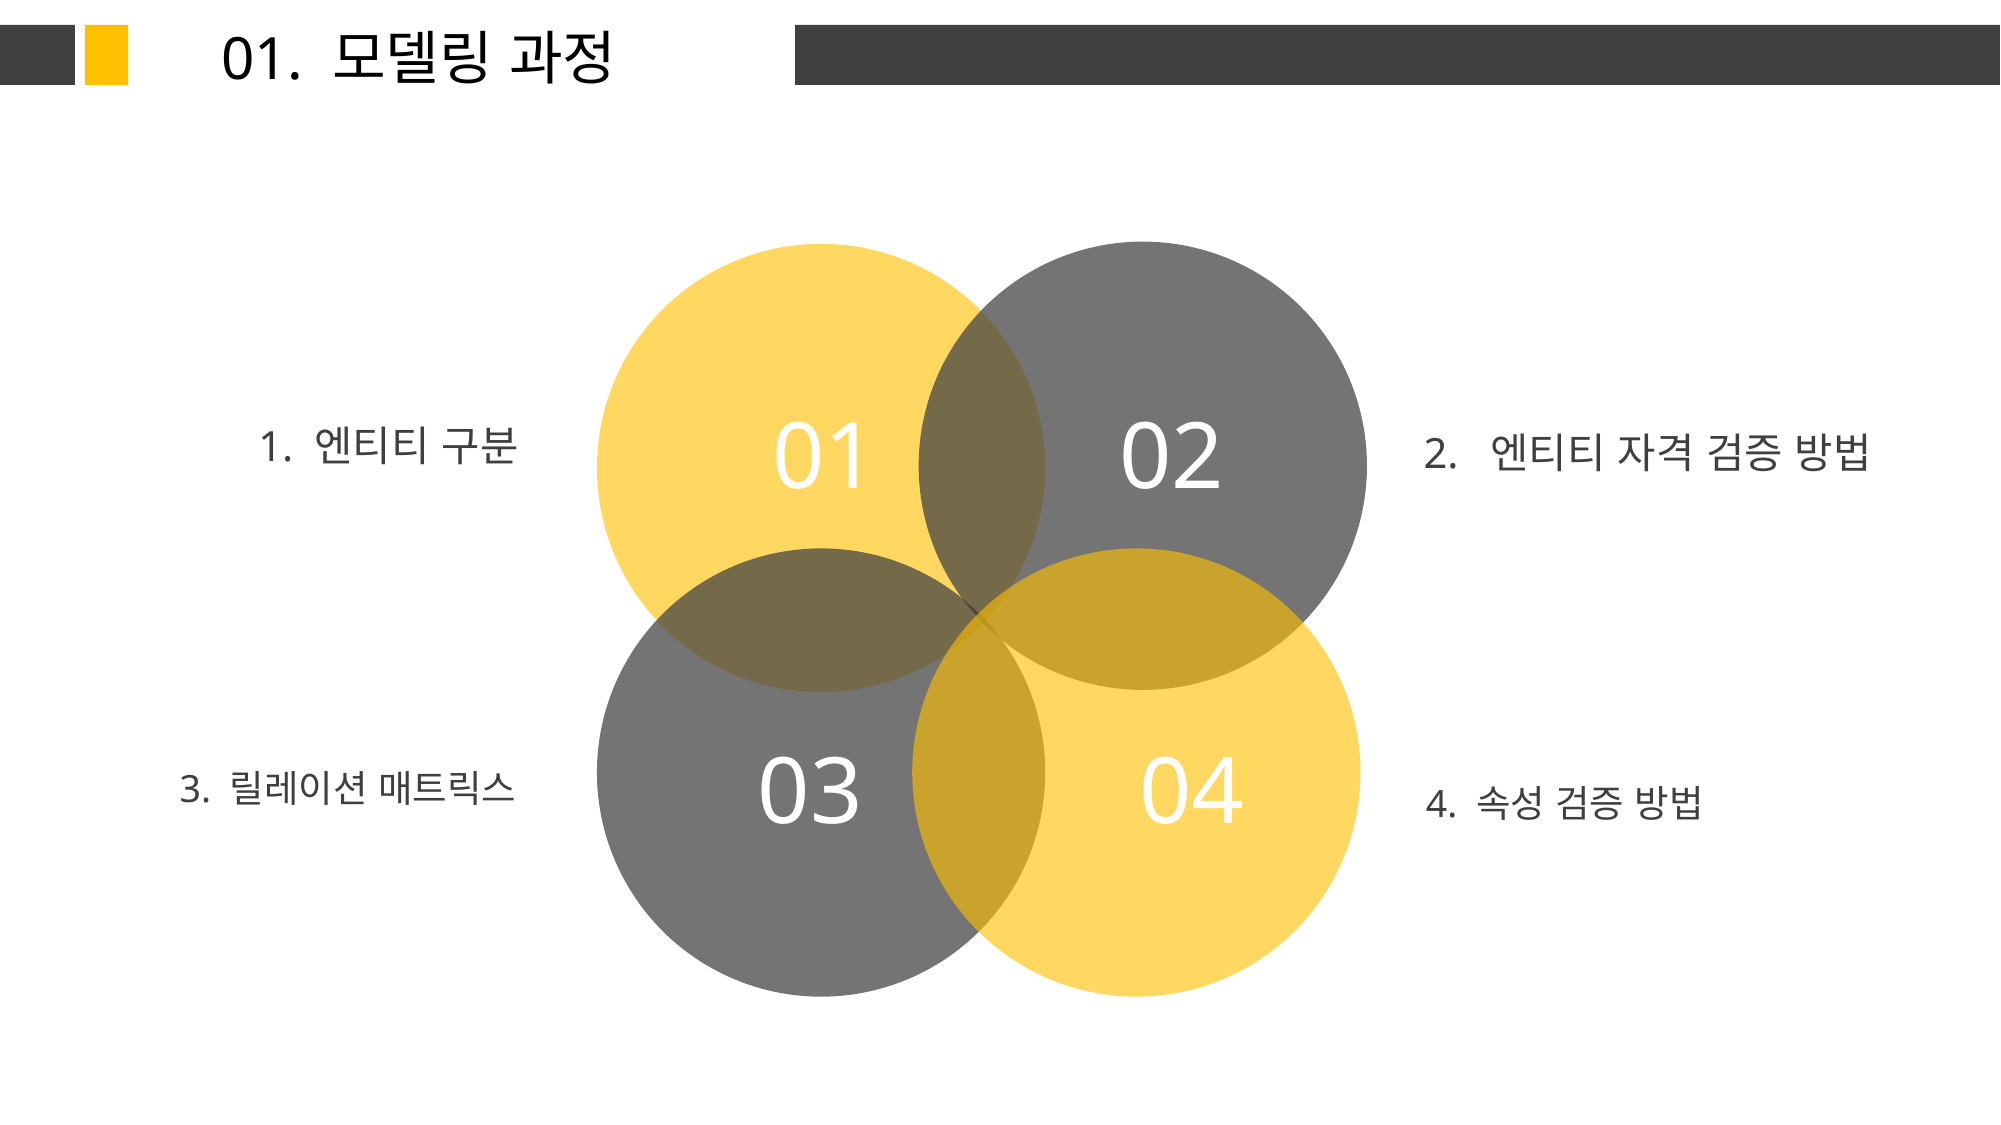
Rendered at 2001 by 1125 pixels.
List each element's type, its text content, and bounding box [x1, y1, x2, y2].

text_box 2. 엔티티 자격 검증 방법 [1408, 419, 1887, 485]
text_box [0, 24, 76, 86]
text_box 03 [743, 724, 878, 850]
text_box 02 [1104, 389, 1240, 515]
text_box [794, 24, 2000, 86]
text_box [917, 240, 1368, 622]
text_box 01 [757, 389, 893, 515]
text_box [911, 547, 1362, 998]
text_box 1. 엔티티 구분 [243, 412, 534, 478]
text_box [595, 547, 978, 998]
text_box 3. 릴레이션 매트릭스 [164, 757, 532, 818]
text_box [84, 24, 129, 86]
text_box 4. 속성 검증 방법 [1411, 772, 1730, 833]
text_box 01. 모델링 과정 [206, 13, 632, 99]
text_box 04 [1124, 724, 1260, 850]
text_box [595, 242, 981, 620]
